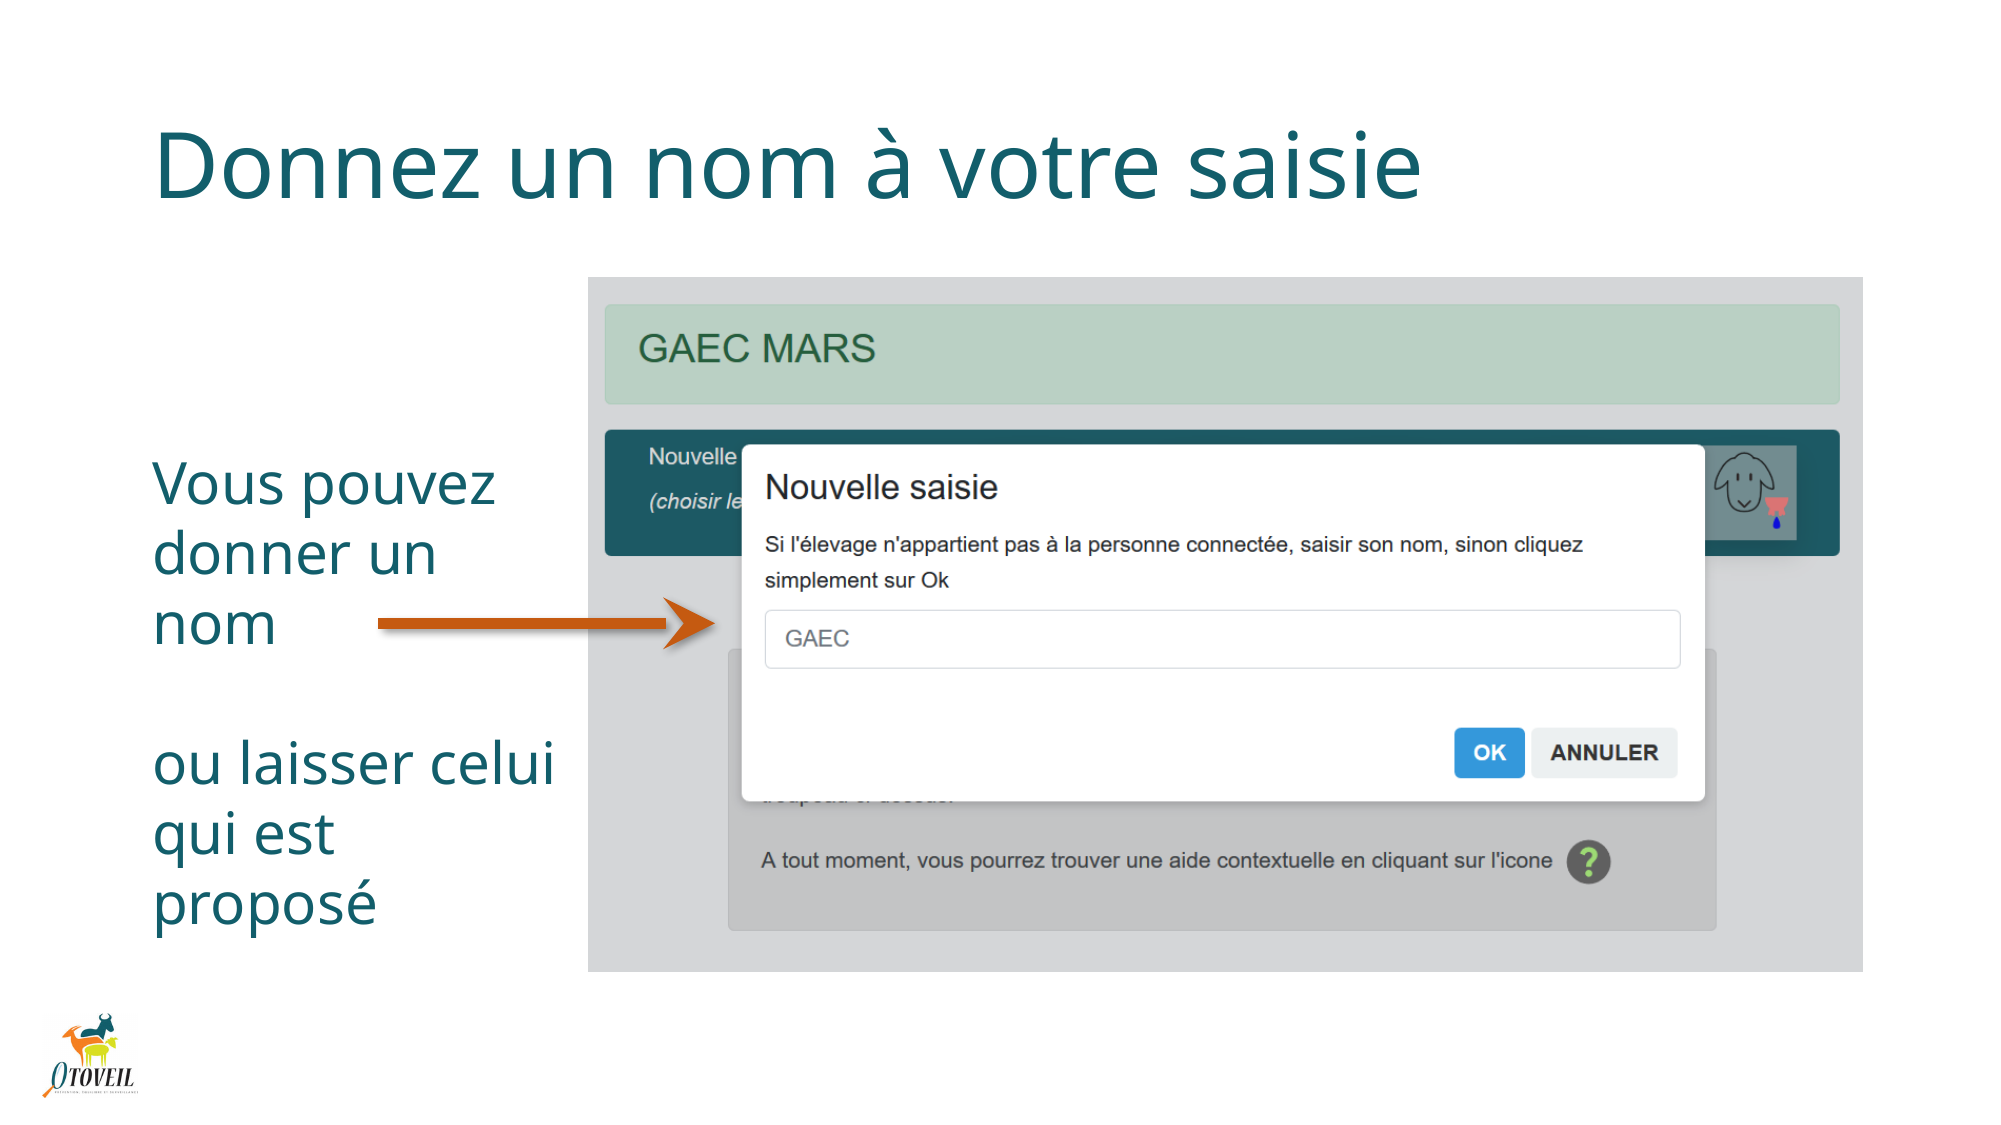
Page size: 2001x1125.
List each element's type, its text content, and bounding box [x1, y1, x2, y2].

picture [42, 1013, 138, 1098]
picture [588, 277, 1863, 972]
text_box Vous pouvez donner un nom ou laisser celui qui est proposé [137, 439, 572, 944]
title Donnez un nom à votre saisie [137, 59, 1863, 278]
